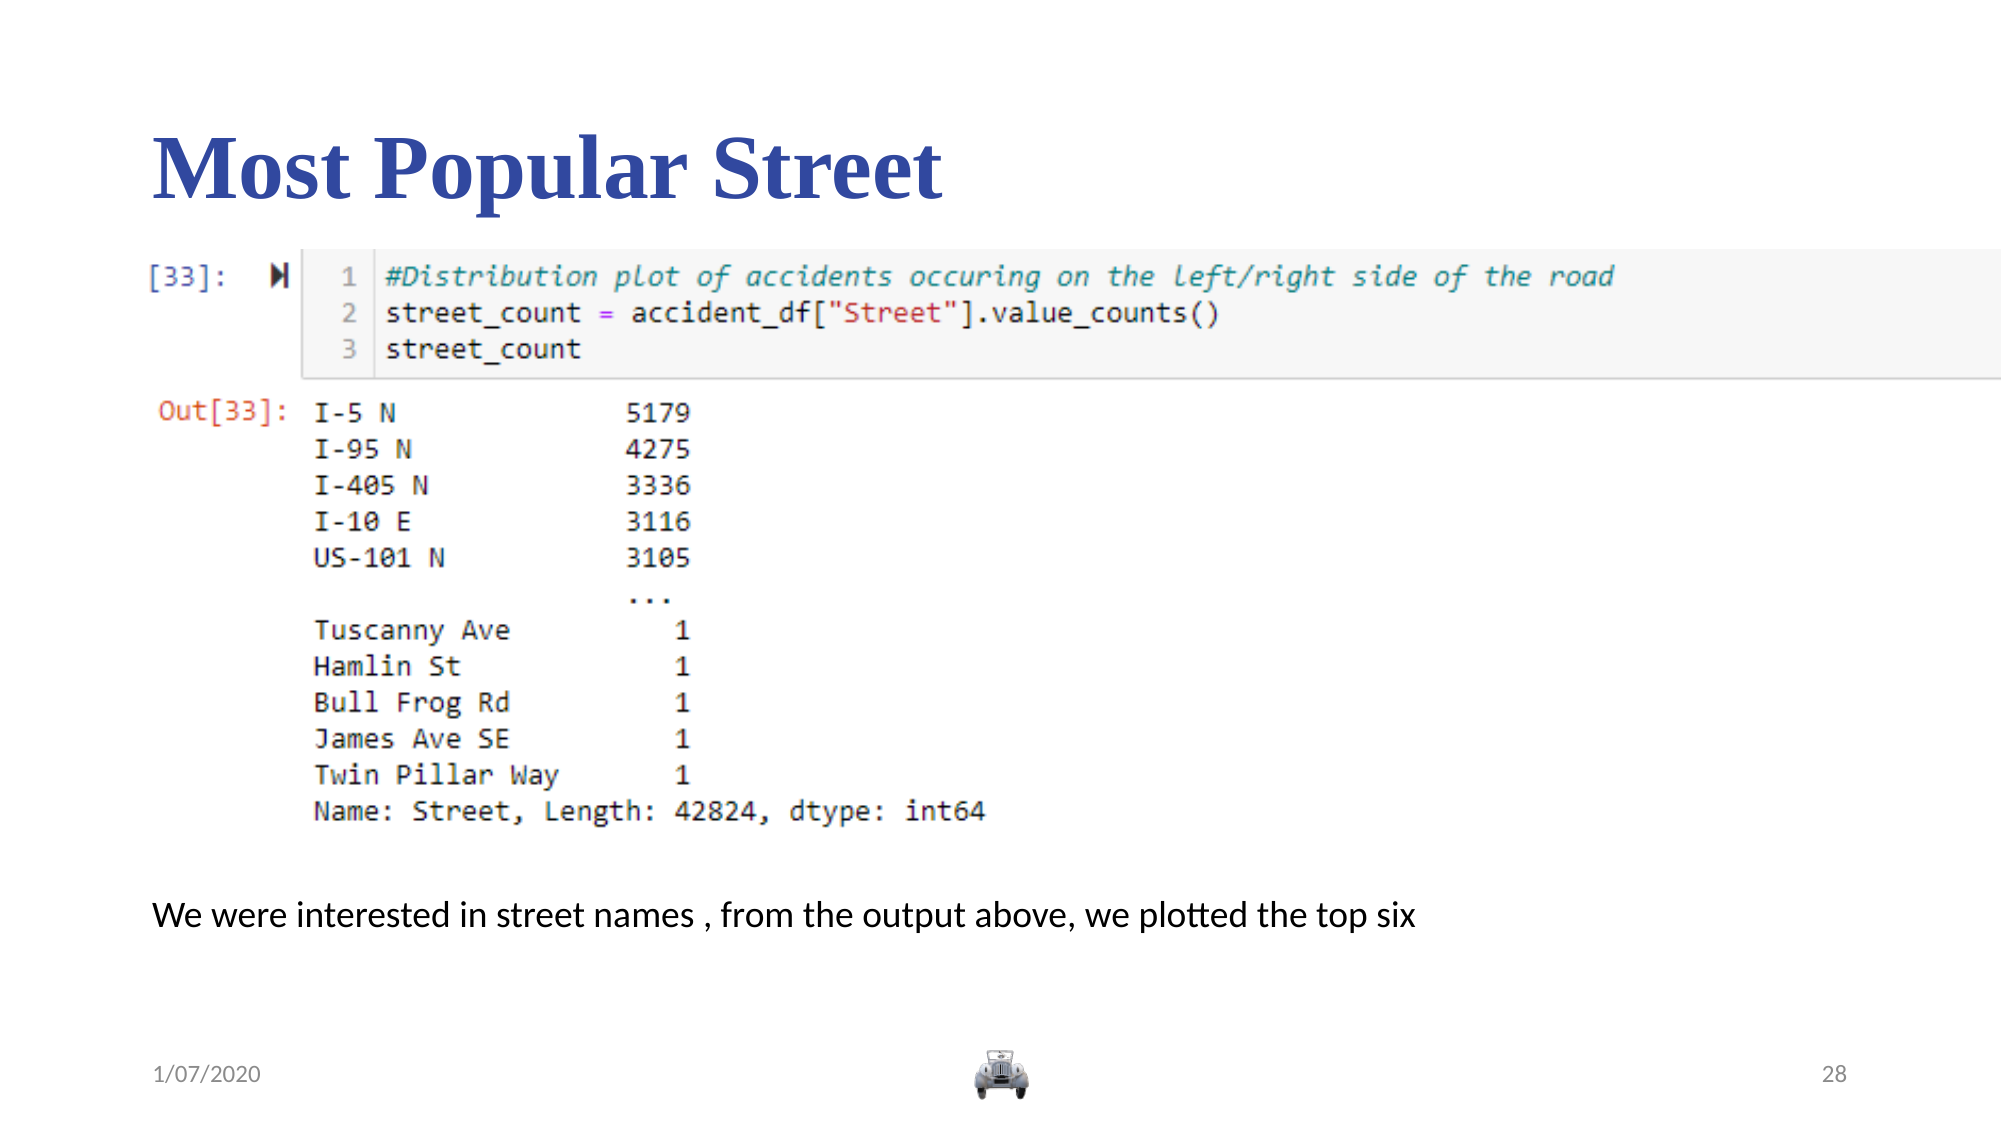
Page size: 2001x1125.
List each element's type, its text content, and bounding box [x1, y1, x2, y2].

picture [137, 249, 2001, 844]
picture [968, 1042, 1032, 1102]
title Most Popular Street [137, 59, 1863, 249]
text_box We were interested in street names , from the output above, we plotted the top six [137, 882, 1595, 942]
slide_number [137, 1042, 588, 1103]
slide_number 28 [1412, 1042, 1863, 1103]
